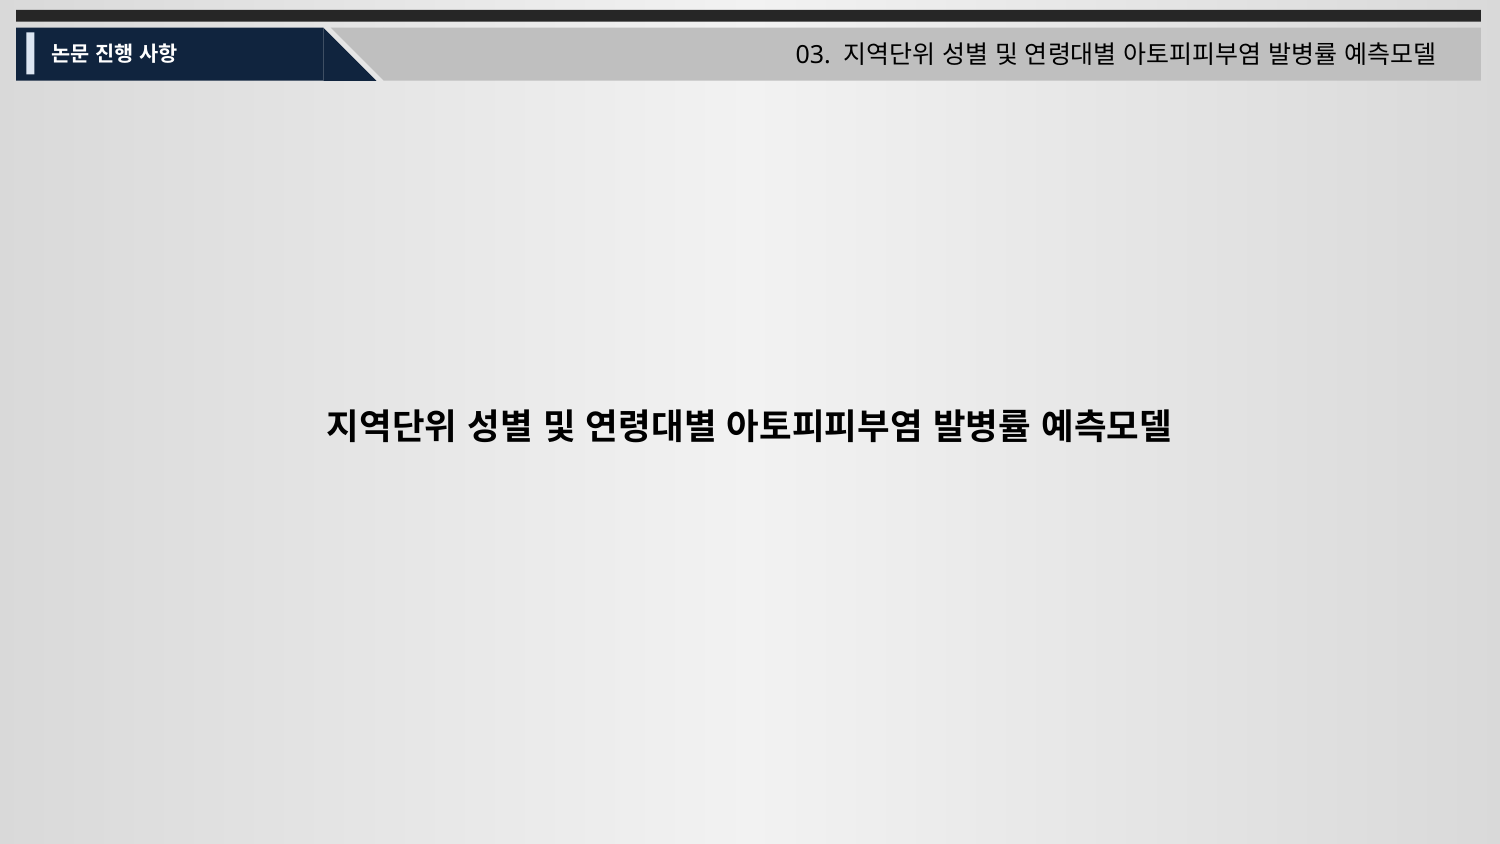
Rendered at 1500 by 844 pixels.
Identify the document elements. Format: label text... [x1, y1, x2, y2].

text_box [14, 26, 321, 83]
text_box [330, 27, 1482, 81]
text_box 지역단위 성별 및 연령대별 아토피피부염 발병률 예측모델 [311, 396, 1188, 454]
text_box 논문 진행 사항 [36, 33, 207, 73]
text_box [321, 25, 328, 83]
text_box [24, 30, 37, 76]
text_box [14, 8, 1483, 24]
